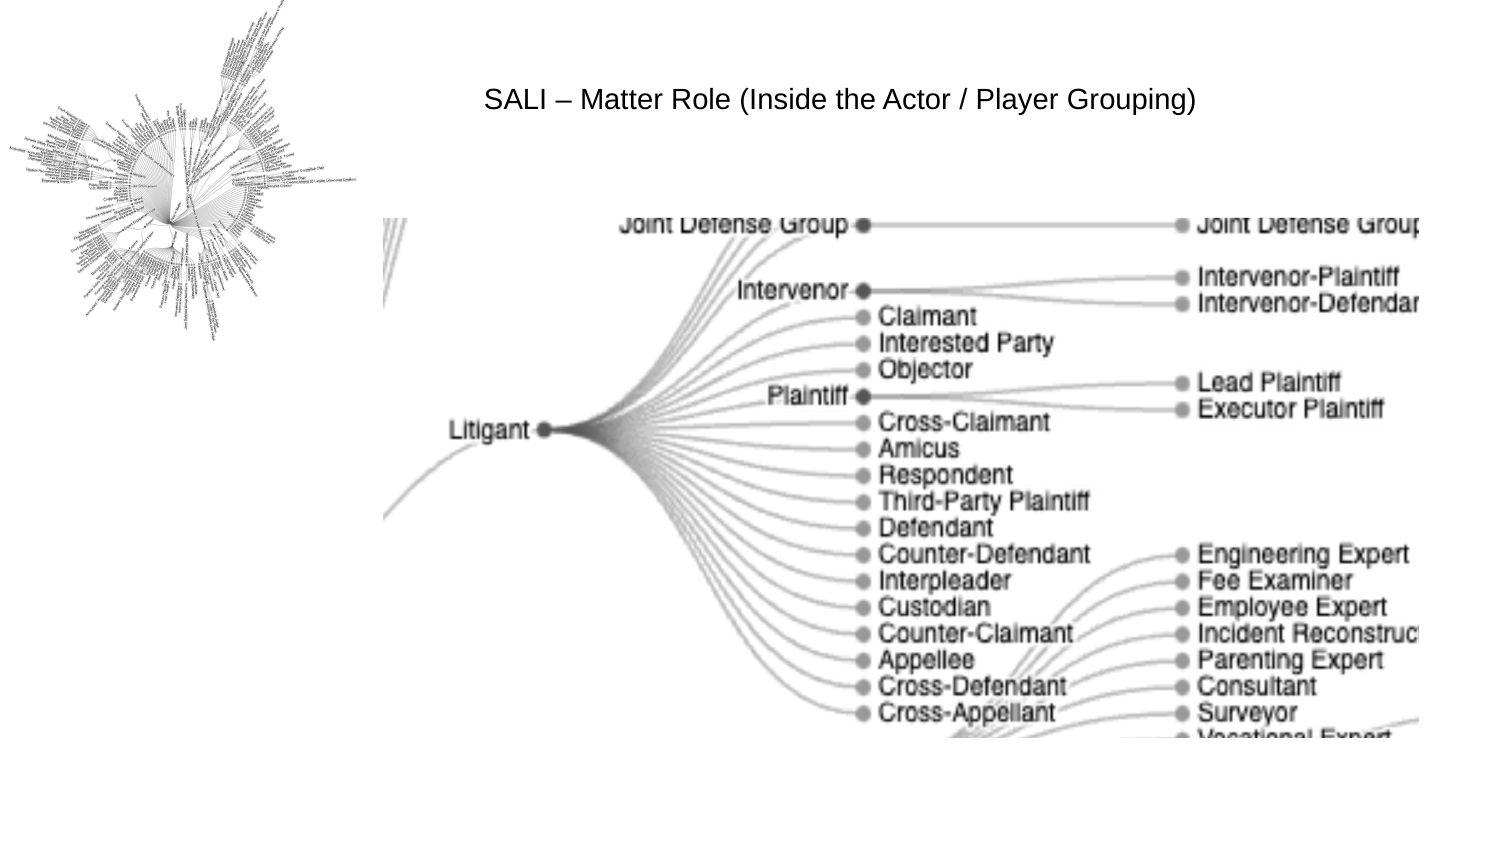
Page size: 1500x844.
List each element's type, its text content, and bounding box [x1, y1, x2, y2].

text_box SALI – Matter Role (Inside the Actor / Player Grouping) [468, 65, 1287, 131]
picture [0, 0, 1419, 739]
